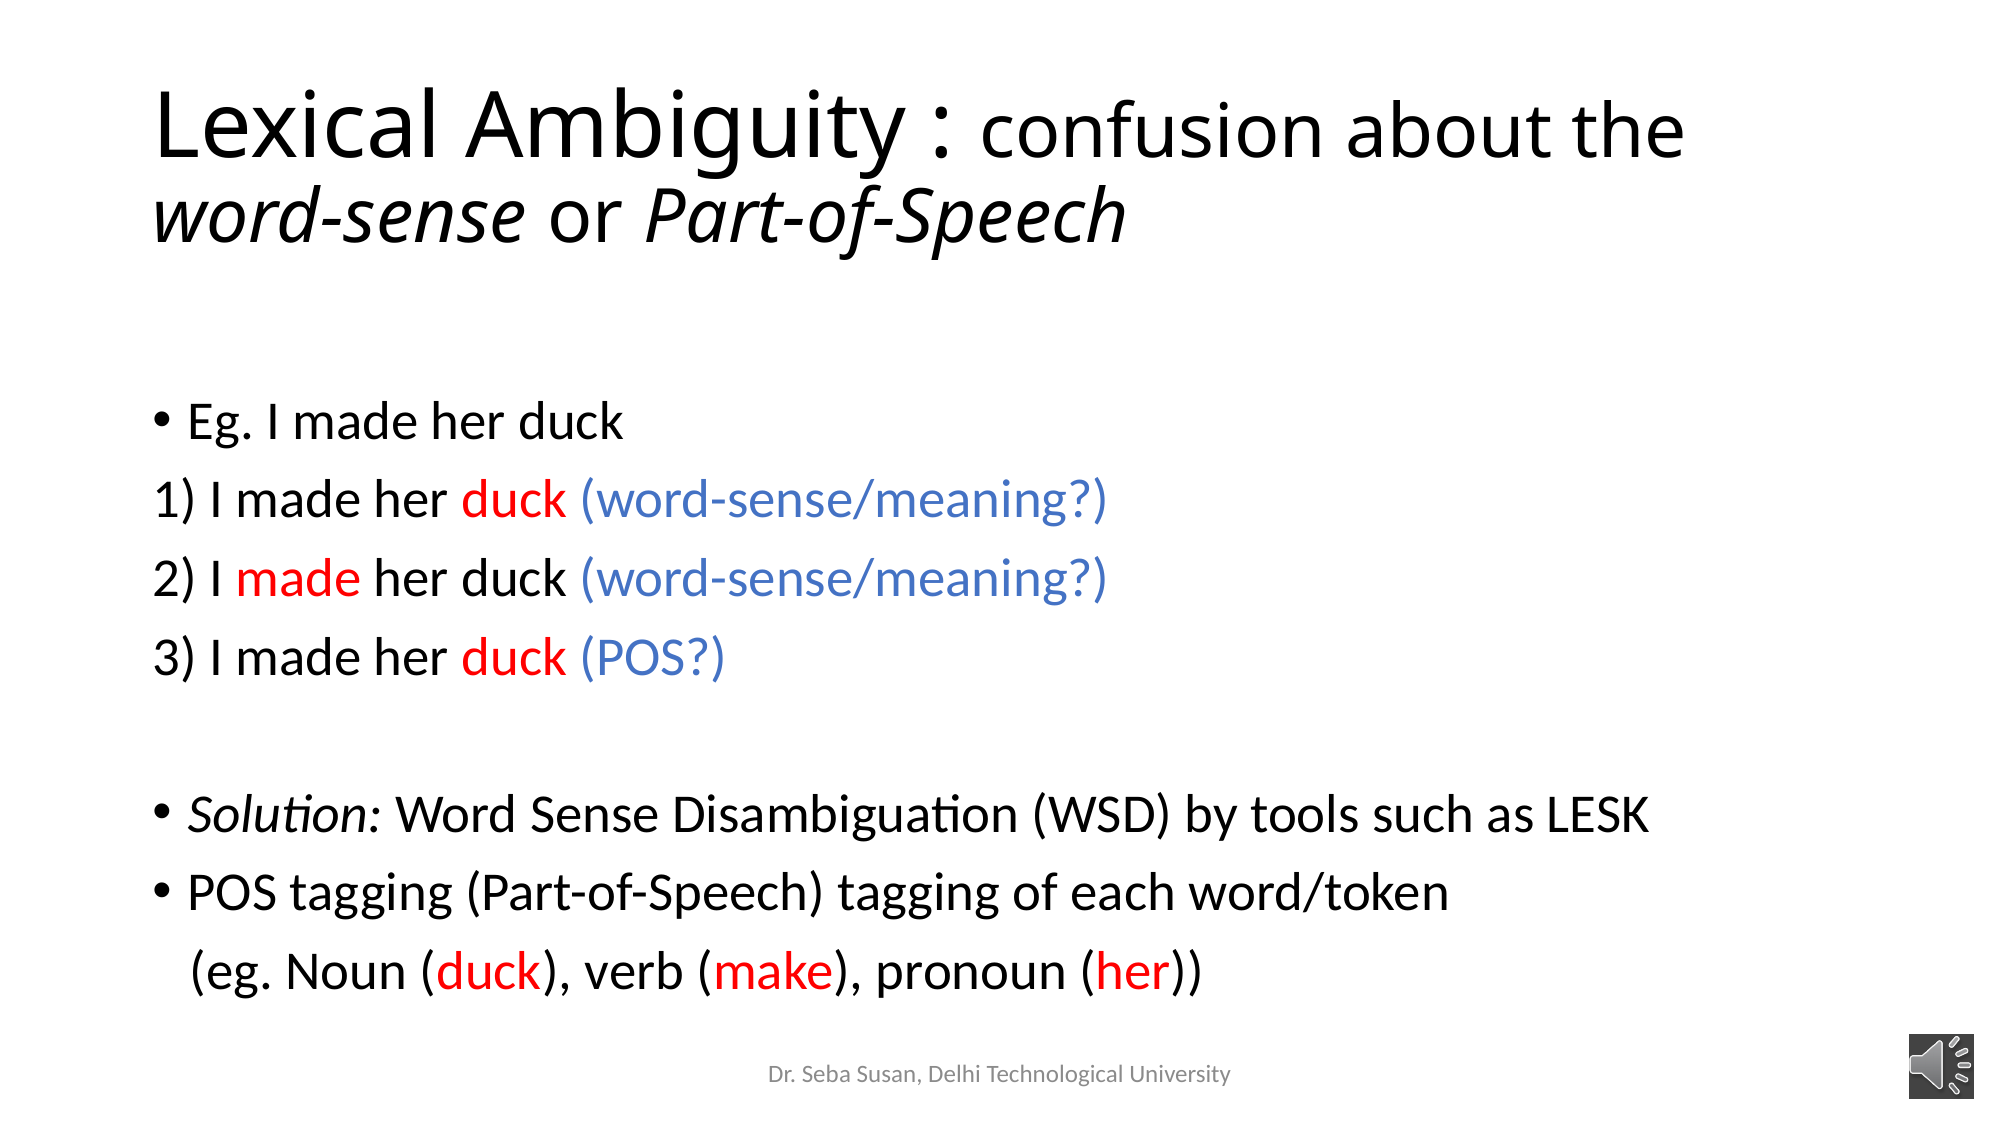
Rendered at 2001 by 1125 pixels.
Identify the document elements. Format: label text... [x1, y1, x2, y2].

picture [1908, 1033, 1975, 1100]
footer Dr. Seba Susan, Delhi Technological University [662, 1042, 1338, 1103]
title Lexical Ambiguity : confusion about the word-sense or Part-of-Speech [137, 59, 1863, 278]
list Eg. I made her duck 1) I made her duck (word-sense/meaning?) 2) I made her duck (word-sense/meaning?) 3) I made her duck (POS?) Solution: Word Sense Disambiguation (WSD) by tools such as LESK POS tagging (Part-of-Speech) tagging of each word/token (eg. Noun (duck), verb (make), pronoun (her)) [137, 299, 1863, 1014]
